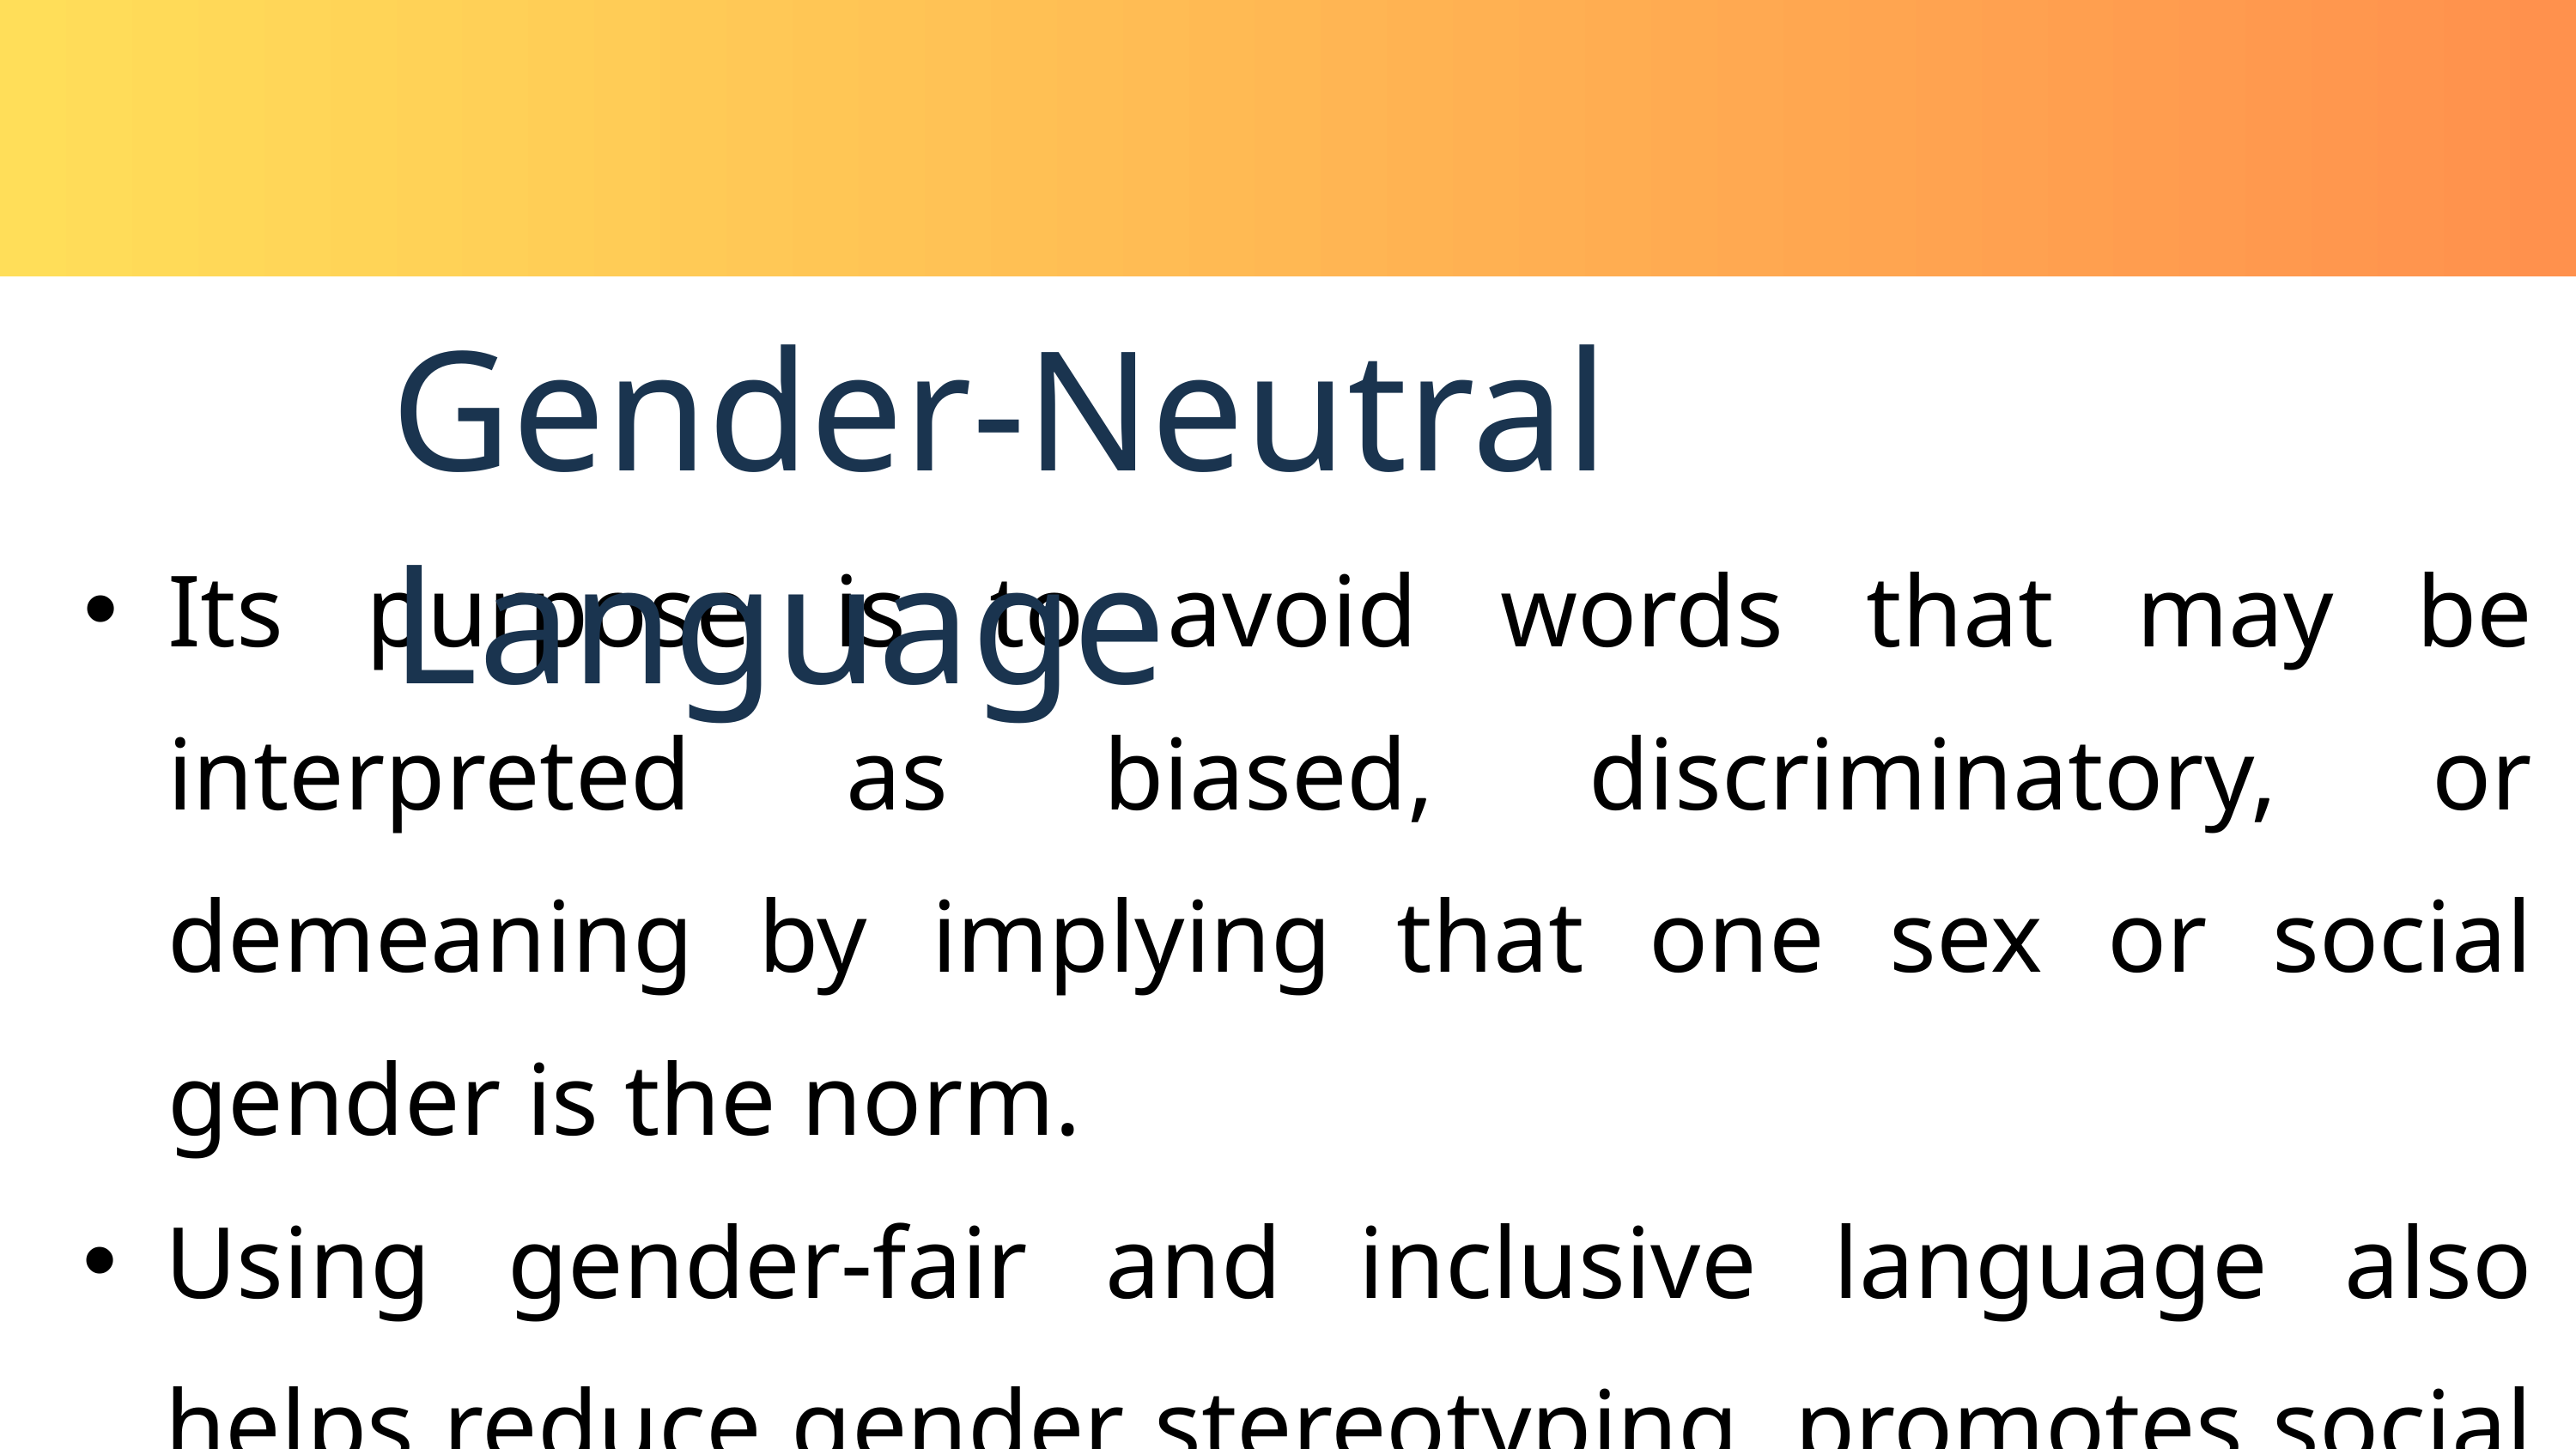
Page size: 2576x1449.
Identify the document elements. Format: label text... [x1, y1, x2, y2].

text_box Gender-Neutral Language [391, 290, 2164, 717]
text_box Its purpose is to avoid words that may be interpreted as biased, discriminatory, or demeaning by implying that one sex or social gender is the norm. Using gender-fair and inclusive language also helps reduce gender stereotyping, promotes social change, and contributes to achieving gender equality. [0, 503, 2536, 1449]
text_box [0, 0, 2576, 276]
